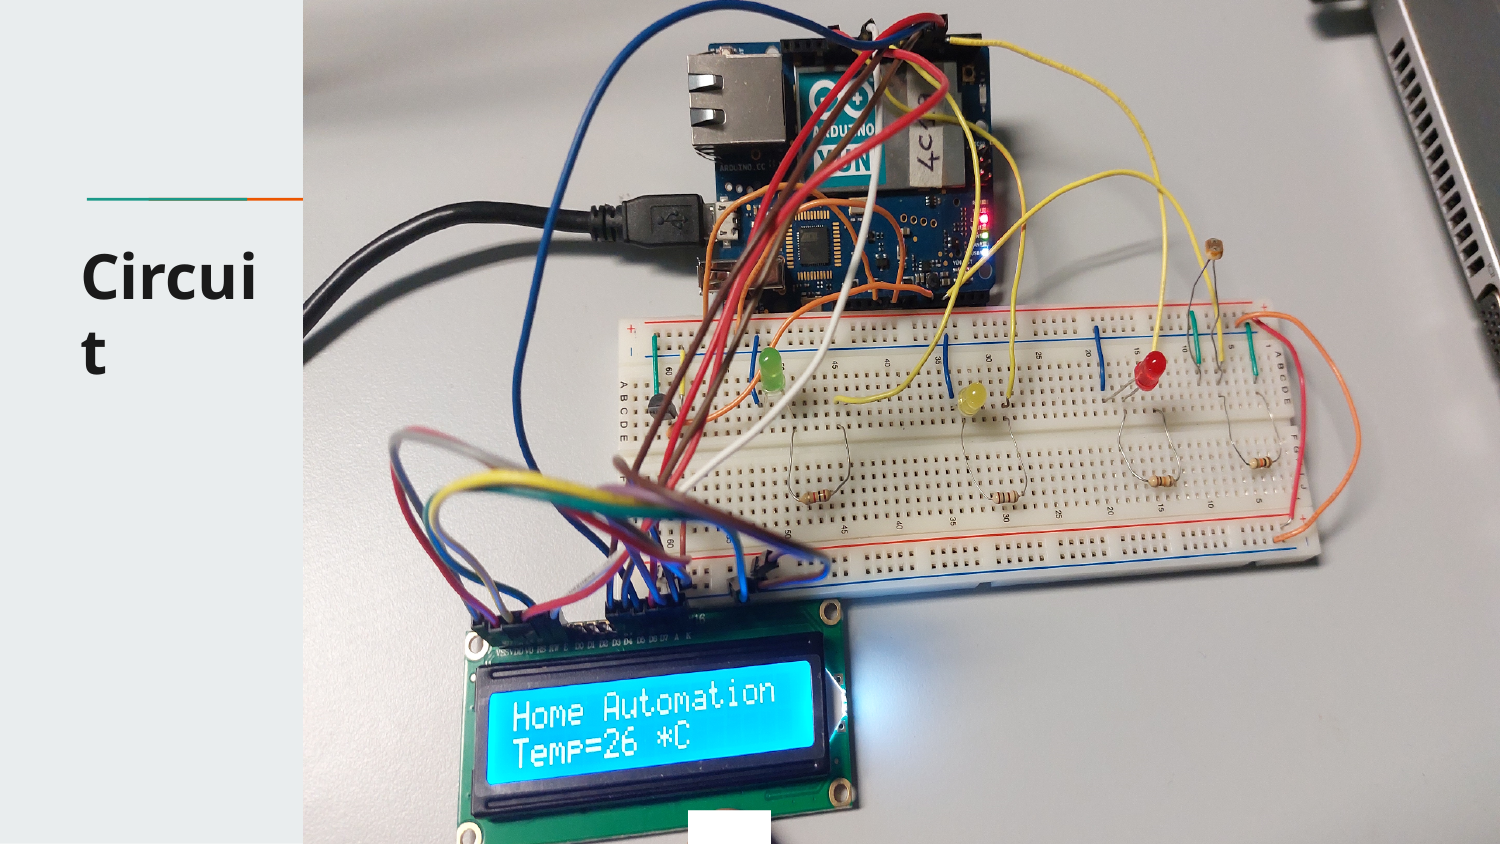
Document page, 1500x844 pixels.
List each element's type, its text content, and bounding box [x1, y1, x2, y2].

title Circuit [64, 221, 294, 499]
picture [302, 0, 1500, 844]
